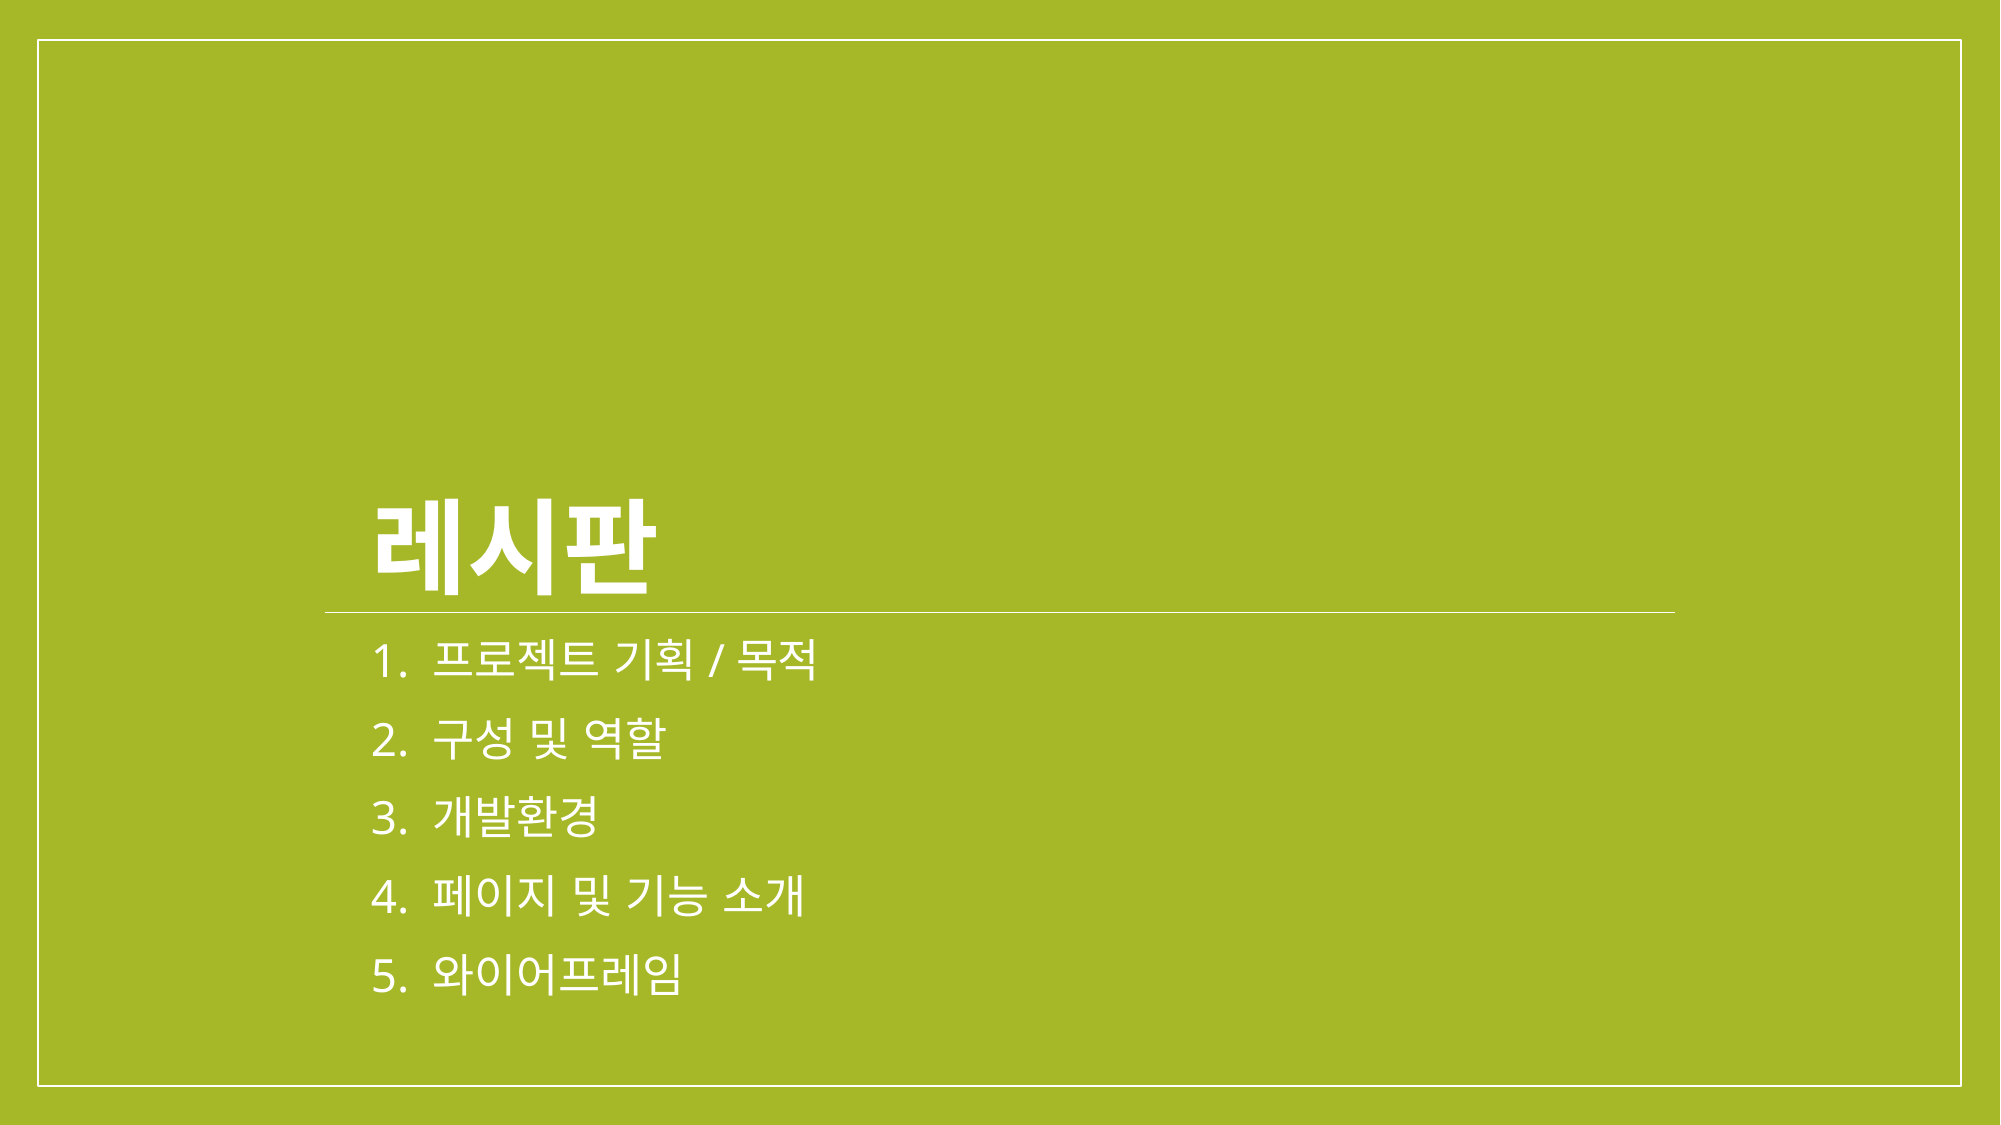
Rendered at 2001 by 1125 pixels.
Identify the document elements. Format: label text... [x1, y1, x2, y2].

subtitle 레시판 1. 프로젝트 기획/목적 2. 구성 및 역할 3. 개발환경 4. 페이지 및 기능 소개 5. 와이어프레임 [280, 488, 1720, 1125]
